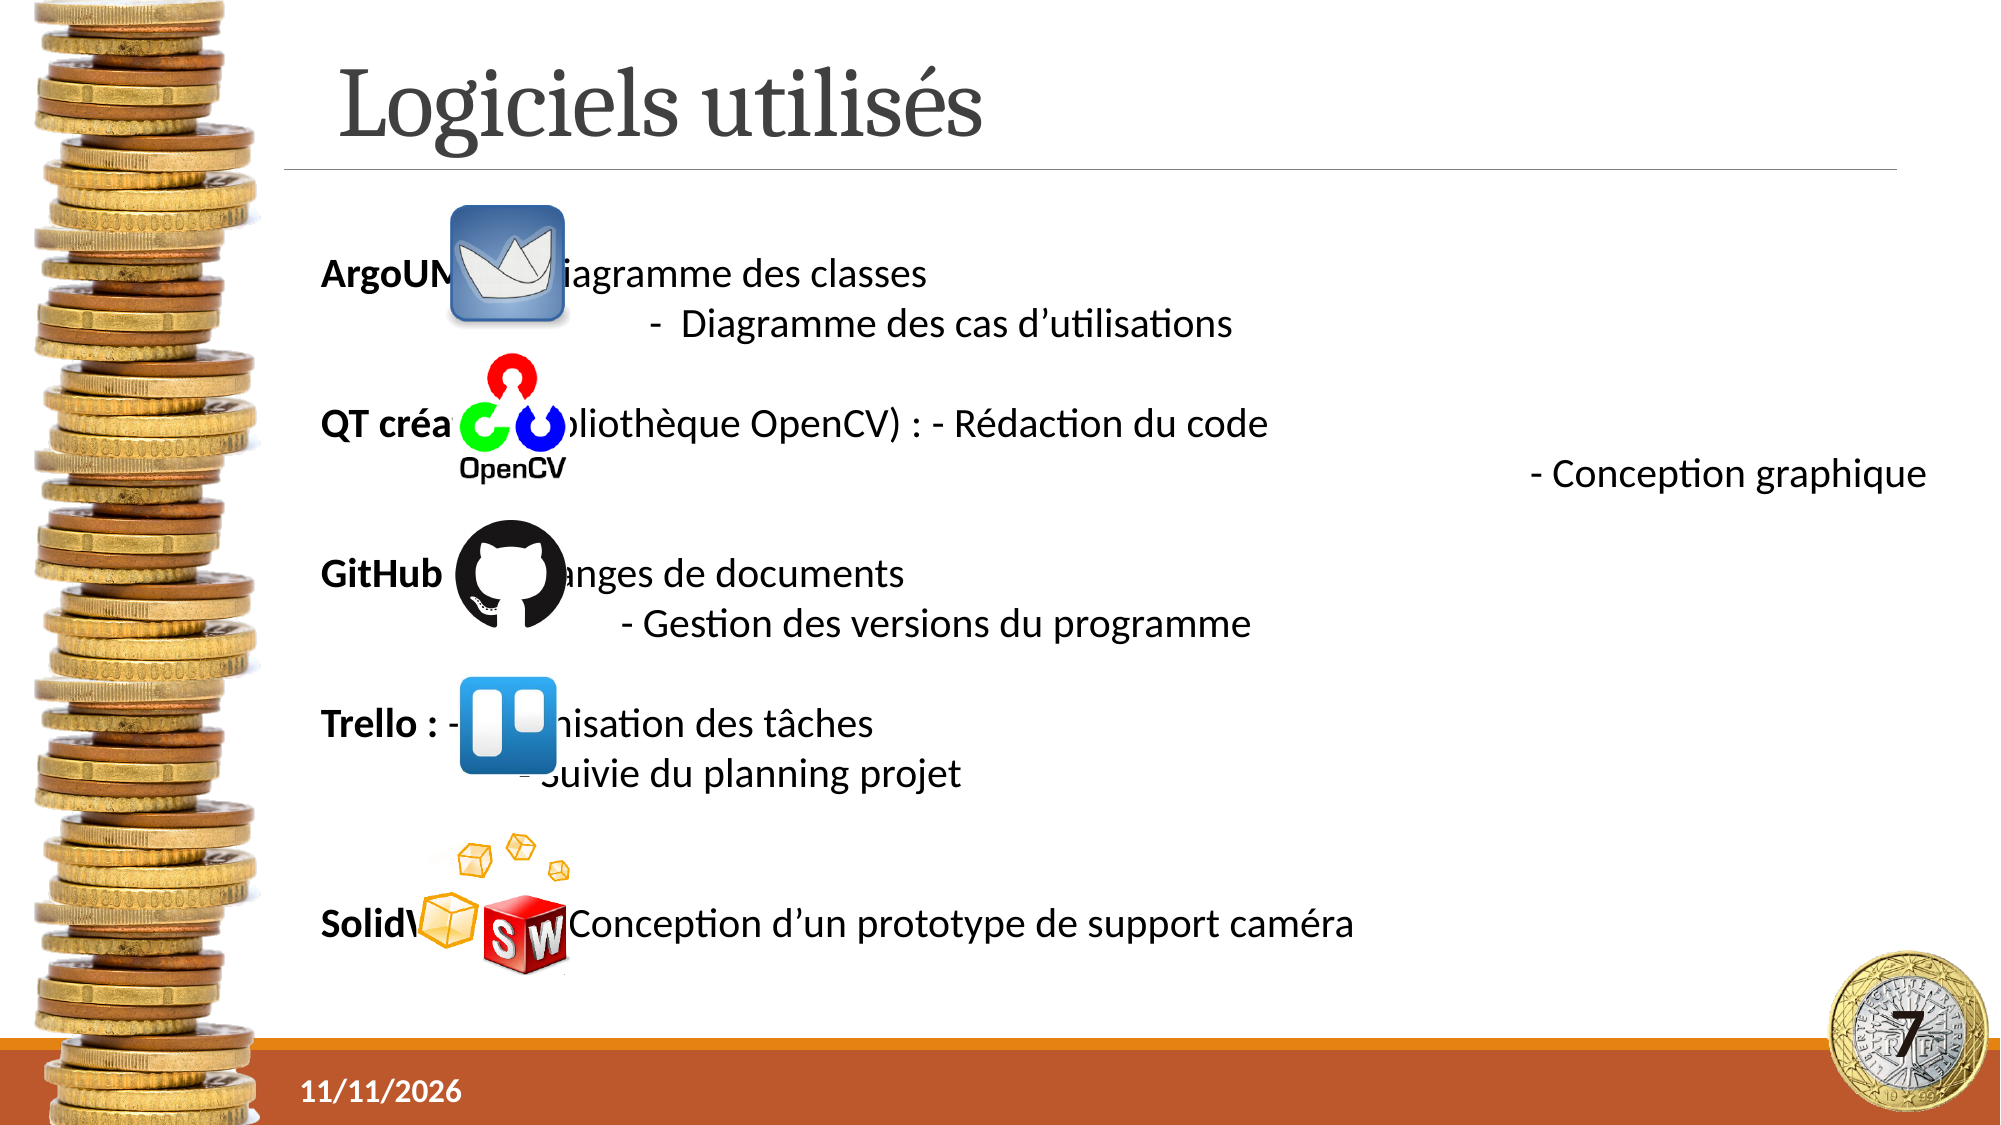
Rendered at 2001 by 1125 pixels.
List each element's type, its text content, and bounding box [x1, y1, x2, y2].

picture [415, 830, 571, 976]
picture [454, 518, 568, 630]
picture [451, 349, 571, 487]
text_box ArgoUML : - Diagramme des classes - Diagramme des cas d’utilisations QT créator (bibliothèque OpenCV) : - Rédaction du code - Conception graphique GitHub : - Echanges de documents - Gestion des versions du programme Trello : - Organisation des tâches - Suivie du planning projet SolidWorks : - Conception d’un prototype de support caméra [306, 238, 1943, 999]
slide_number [284, 1059, 586, 1120]
title Logiciels utilisés [322, 16, 1897, 165]
picture [445, 205, 571, 330]
slide_number 7 [1827, 950, 1989, 1109]
picture [457, 675, 559, 777]
picture [29, 0, 262, 1125]
